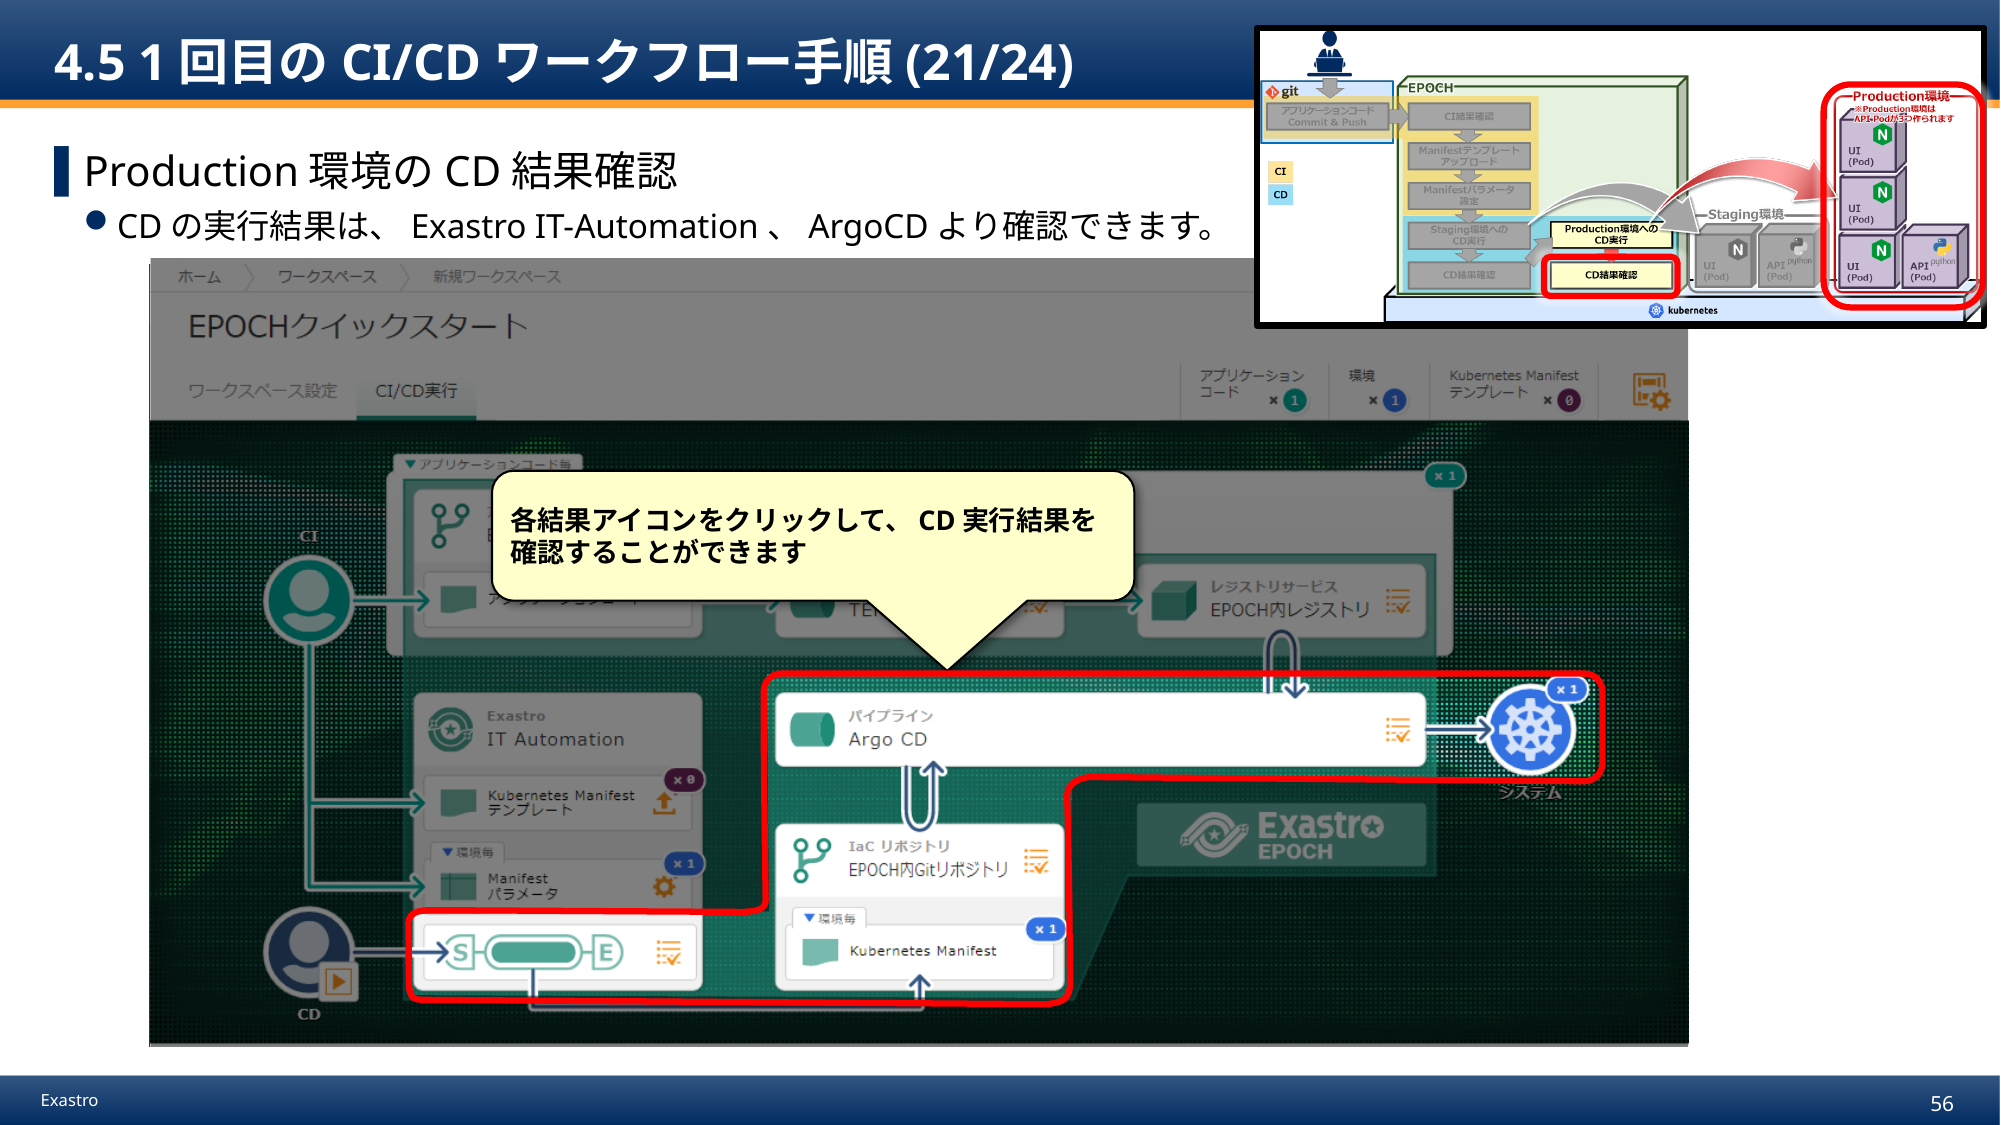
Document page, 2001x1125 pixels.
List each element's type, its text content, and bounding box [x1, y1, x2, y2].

list Production環境のCD結果確認 CDの実行結果は、Exastro IT-Automation、ArgoCDより確認できます。 [39, 137, 1961, 1059]
title 4.5 1回目のCI/CDワークフロー手順(21/24) [39, 18, 1961, 96]
picture [0, 0, 2000, 1125]
